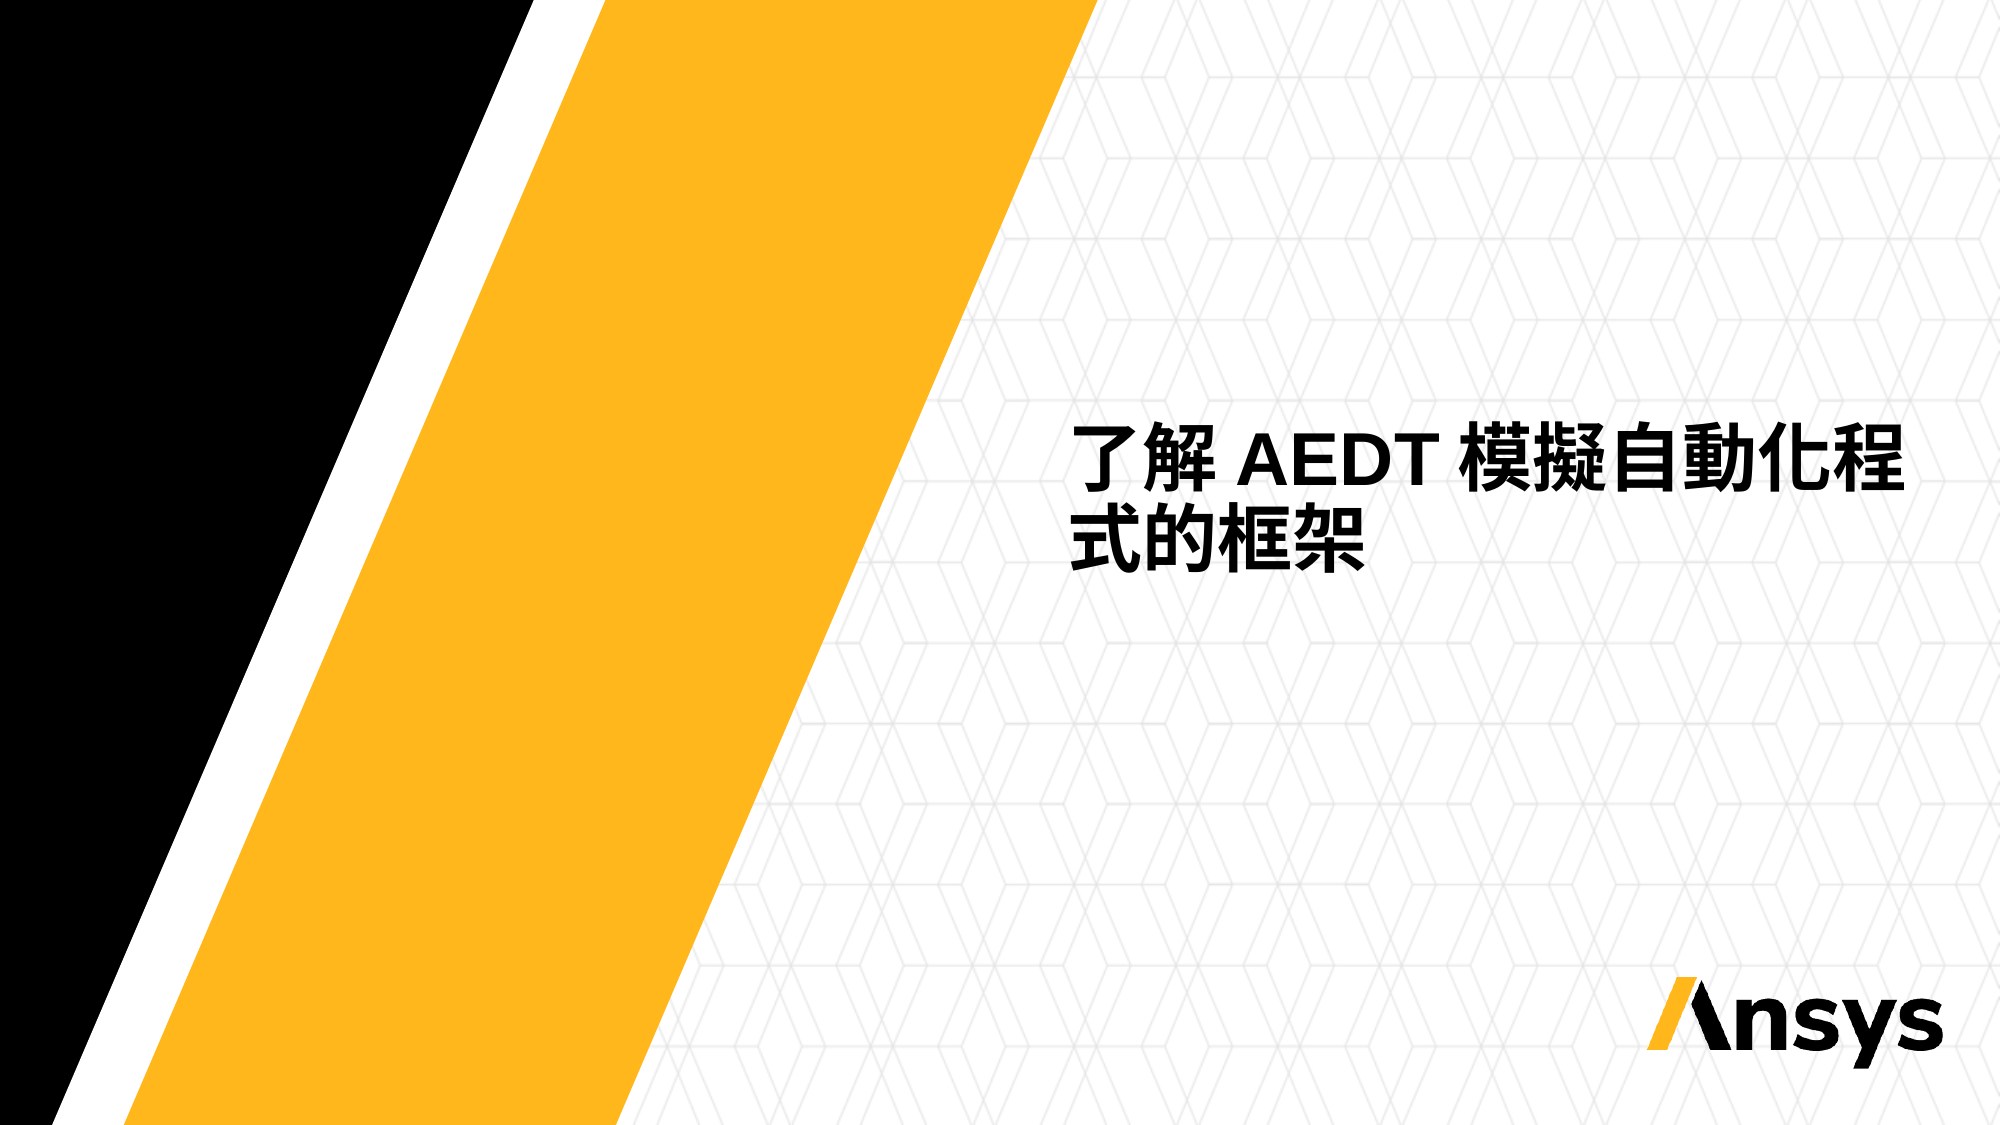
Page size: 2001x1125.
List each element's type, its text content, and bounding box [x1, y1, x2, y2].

picture [1646, 977, 1943, 1069]
list 了解AEDT模擬自動化程式的框架 [1052, 413, 1938, 652]
